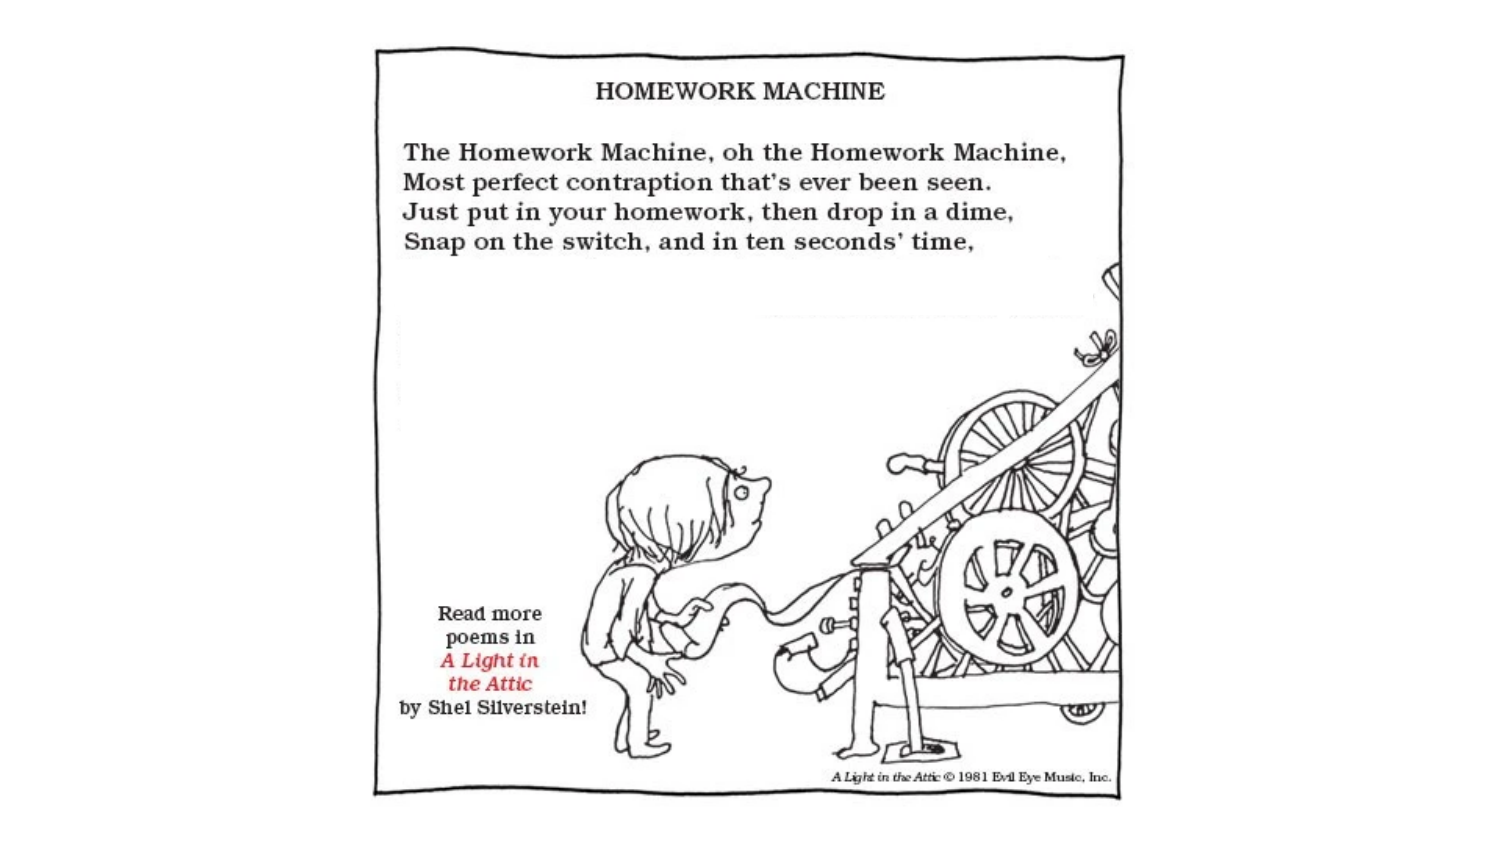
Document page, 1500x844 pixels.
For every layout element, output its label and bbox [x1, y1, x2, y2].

picture [359, 30, 1141, 813]
